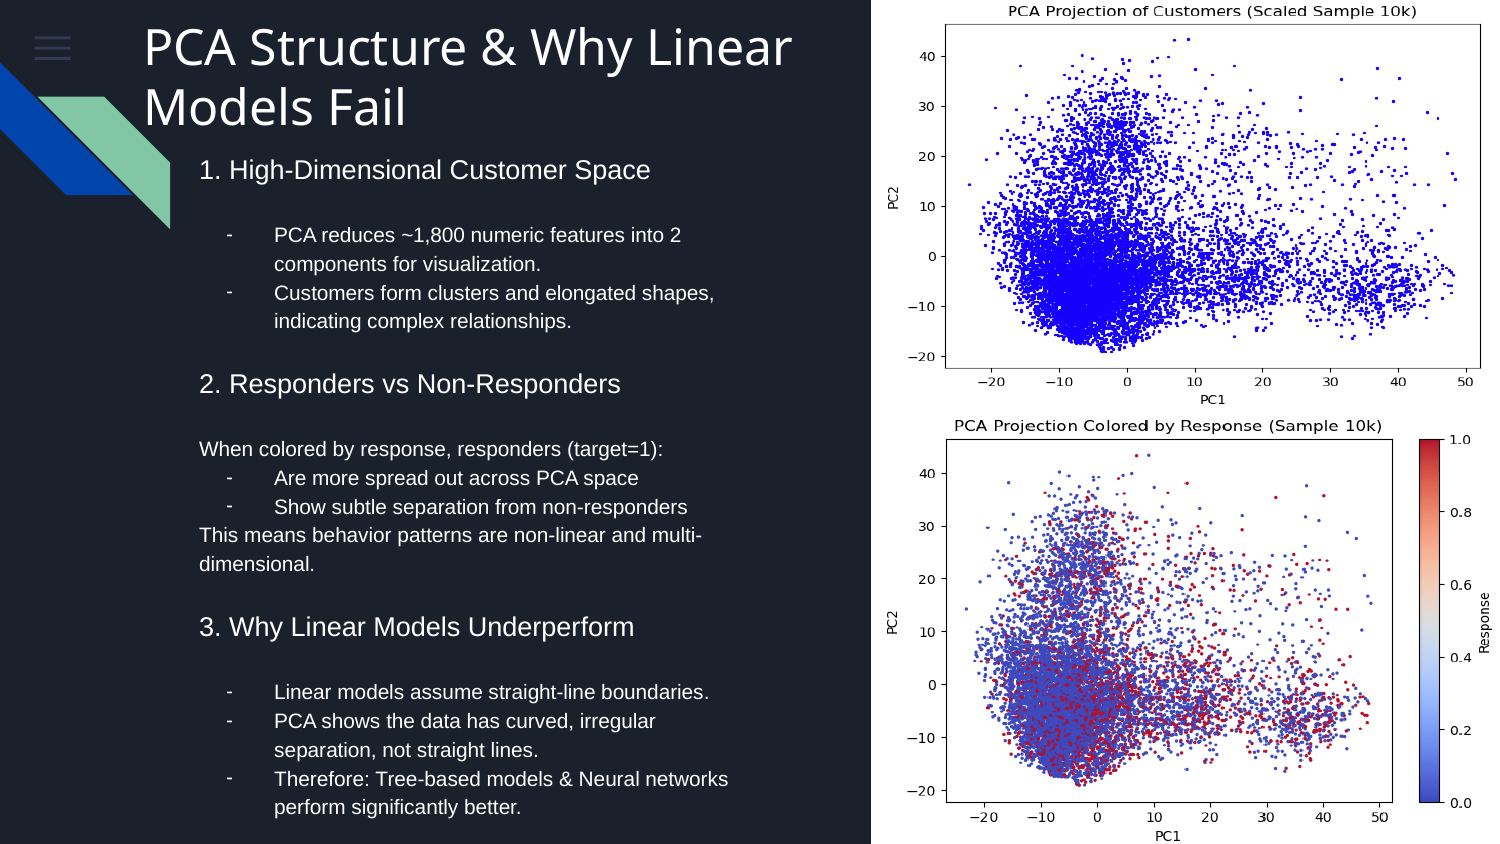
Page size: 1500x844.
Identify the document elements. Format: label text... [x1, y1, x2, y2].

title PCA Structure & Why Linear Models Fail [128, 0, 868, 171]
list 2. Responders vs Non-Responders When colored by response, responders (target=1): Are more spread out across PCA space Show subtle separation from non-responders This means behavior patterns are non-linear and multi-dimensional. [184, 346, 750, 589]
list 1. High-Dimensional Customer Space PCA reduces ~1,800 numeric features into 2 components for visualization. Customers form clusters and elongated shapes, indicating complex relationships. [184, 132, 750, 346]
list 3. Why Linear Models Underperform Linear models assume straight-line boundaries. PCA shows the data has curved, irregular separation, not straight lines. Therefore: Tree-based models & Neural networks perform significantly better. [184, 589, 750, 844]
picture [870, 0, 1500, 844]
